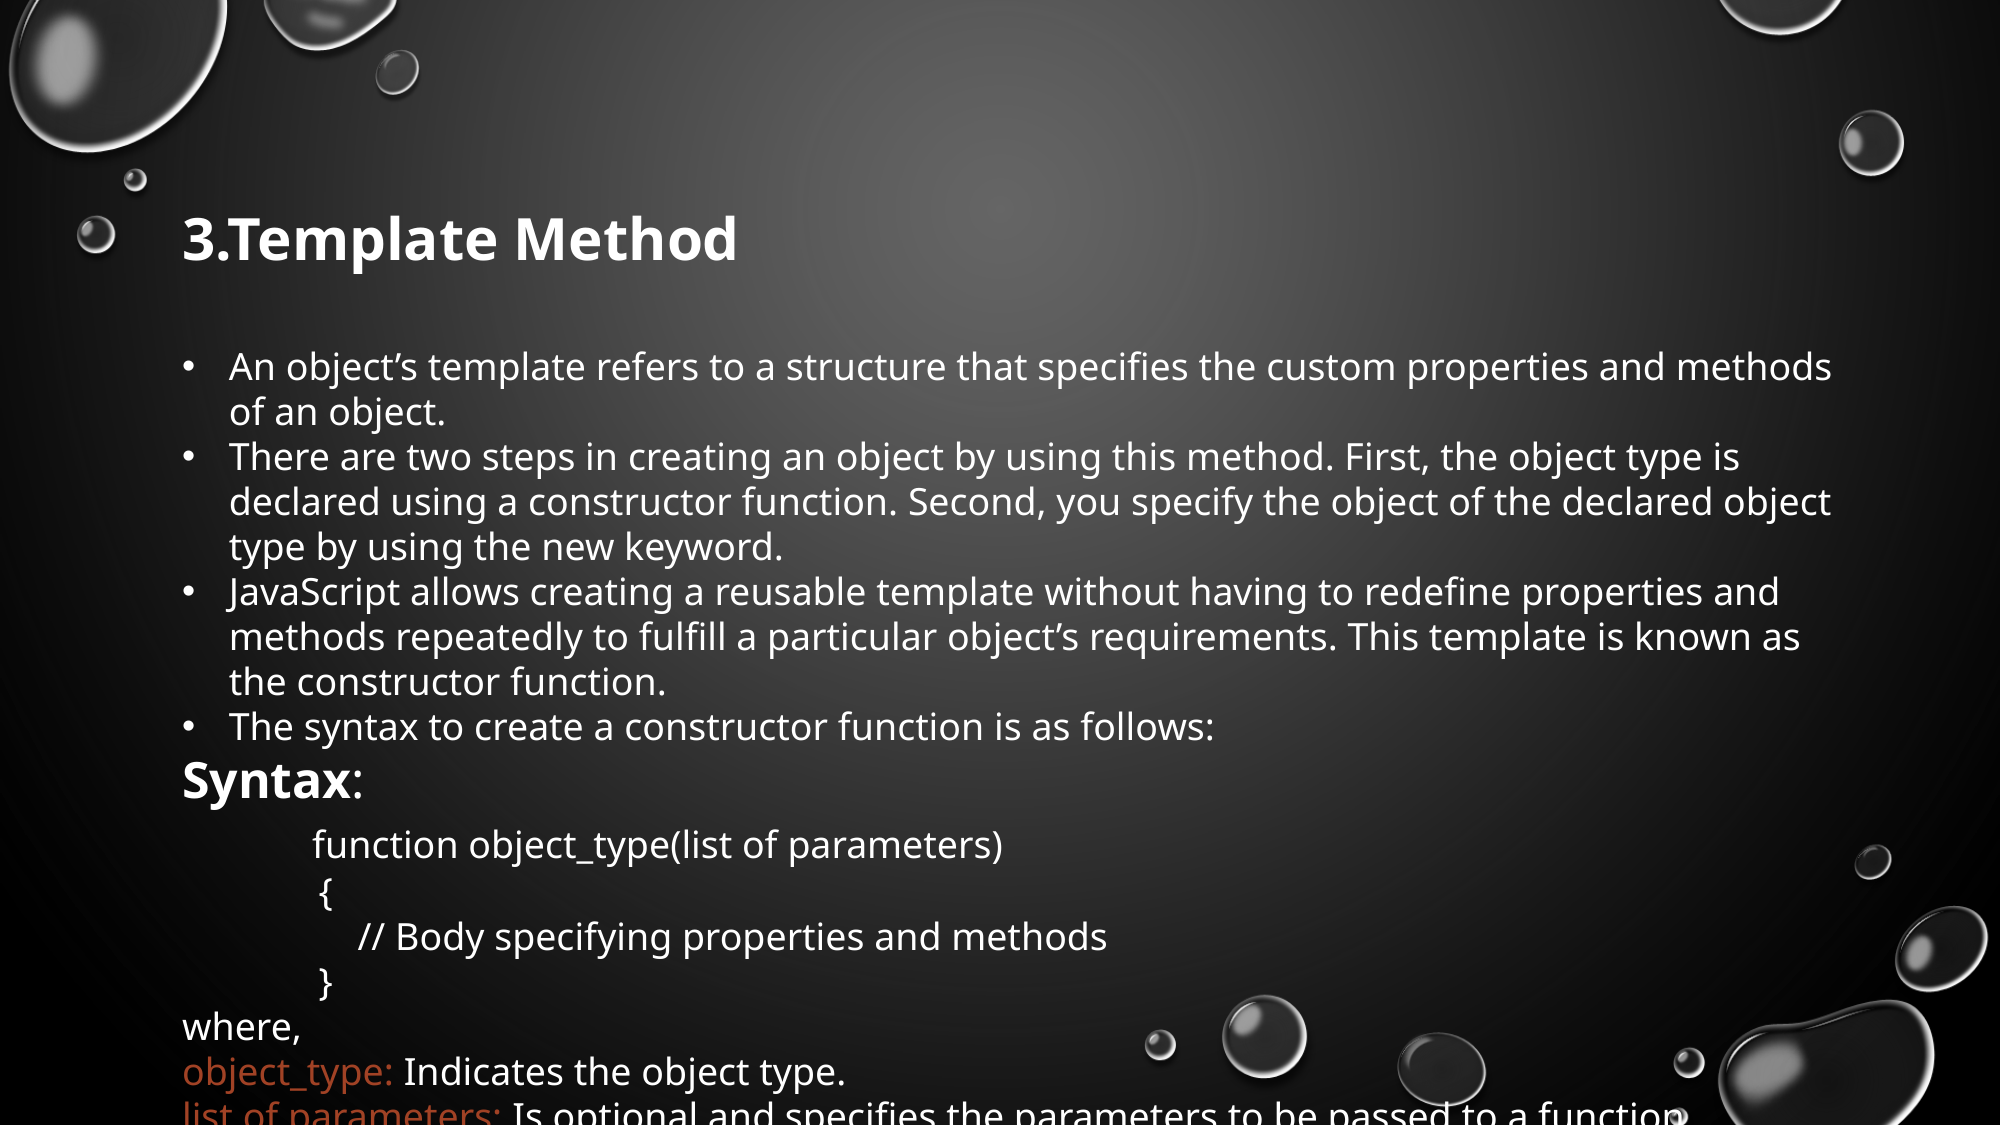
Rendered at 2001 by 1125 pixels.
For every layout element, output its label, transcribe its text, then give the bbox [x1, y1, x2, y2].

text_box An object’s template refers to a structure that specifies the custom properties and methods of an object. There are two steps in creating an object by using this method. First, the object type is declared using a constructor function. Second, you specify the object of the declared object type by using the new keyword. JavaScript allows creating a reusable template without having to redefine properties and methods repeatedly to fulfill a particular object’s requirements. This template is known as the constructor function. The syntax to create a constructor function is as follows: Syntax: function object_type(list of parameters) { // Body specifying properties and methods } where, object_type: Indicates the object type. list of parameters: Is optional and specifies the parameters to be passed to a function separated by commas. [167, 335, 1861, 1125]
picture [0, 0, 2000, 1125]
text_box 3.Template Method [167, 194, 1611, 279]
